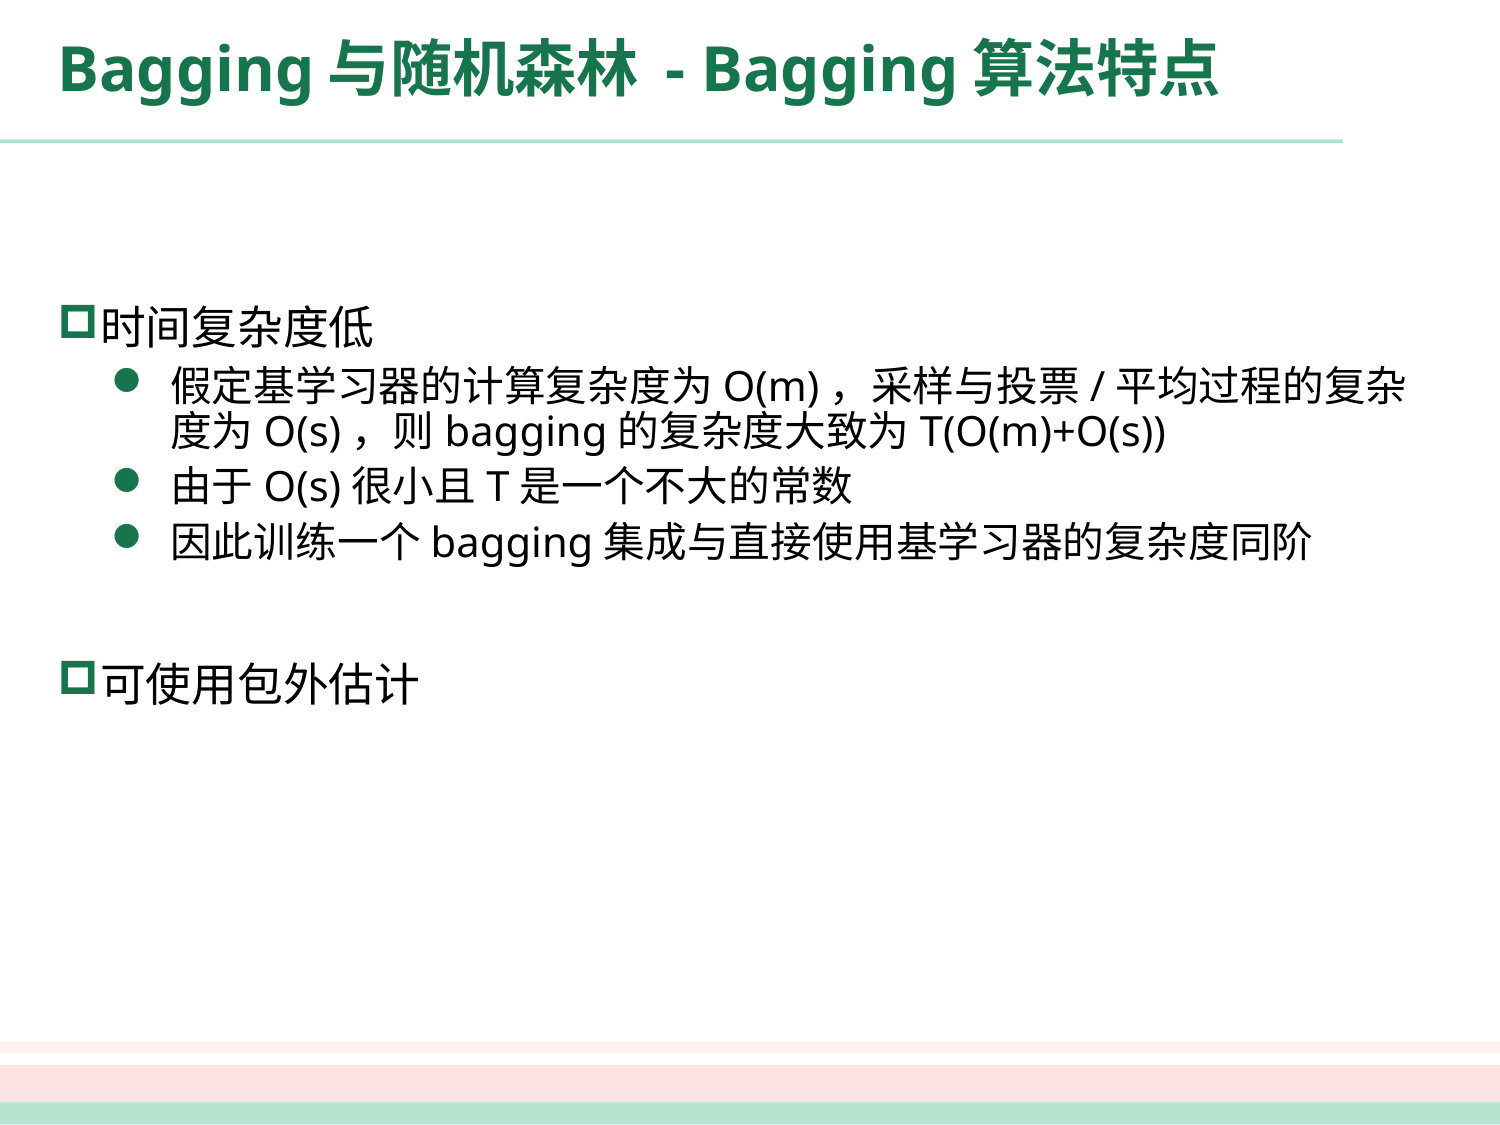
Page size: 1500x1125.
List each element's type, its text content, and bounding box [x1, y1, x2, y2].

list 时间复杂度低 假定基学习器的计算复杂度为O(m)，采样与投票/平均过程的复杂度为O(s)，则bagging的复杂度大致为T(O(m)+O(s)) 由于O(s)很小且T是一个不大的常数 因此训练一个bagging集成与直接使用基学习器的复杂度同阶 可使用包外估计 [42, 297, 1457, 781]
title Bagging与随机森林 - Bagging算法特点 [42, 7, 1337, 135]
picture [0, 0, 1500, 1125]
